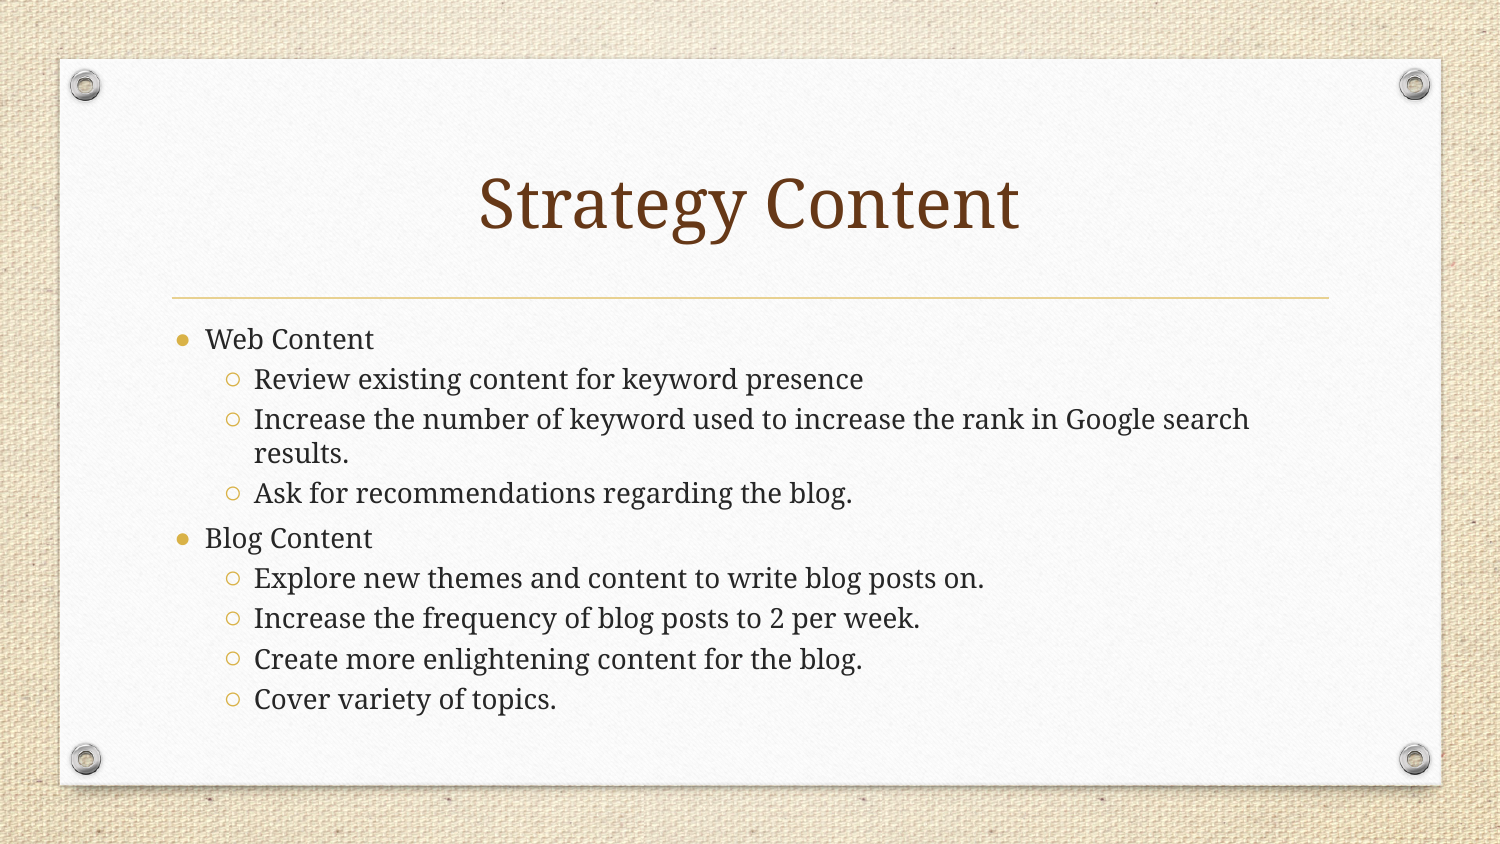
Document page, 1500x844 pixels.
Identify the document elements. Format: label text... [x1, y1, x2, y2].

picture [0, 0, 1500, 844]
title Strategy Content [159, 120, 1341, 282]
list Web Content Review existing content for keyword presence Increase the number of keyword used to increase the rank in Google search results. Ask for recommendations regarding the blog. Blog Content Explore new themes and content to write blog posts on. Increase the frequency of blog posts to 2 per week. Create more enlightening content for the blog. Cover variety of topics. [159, 314, 1341, 723]
